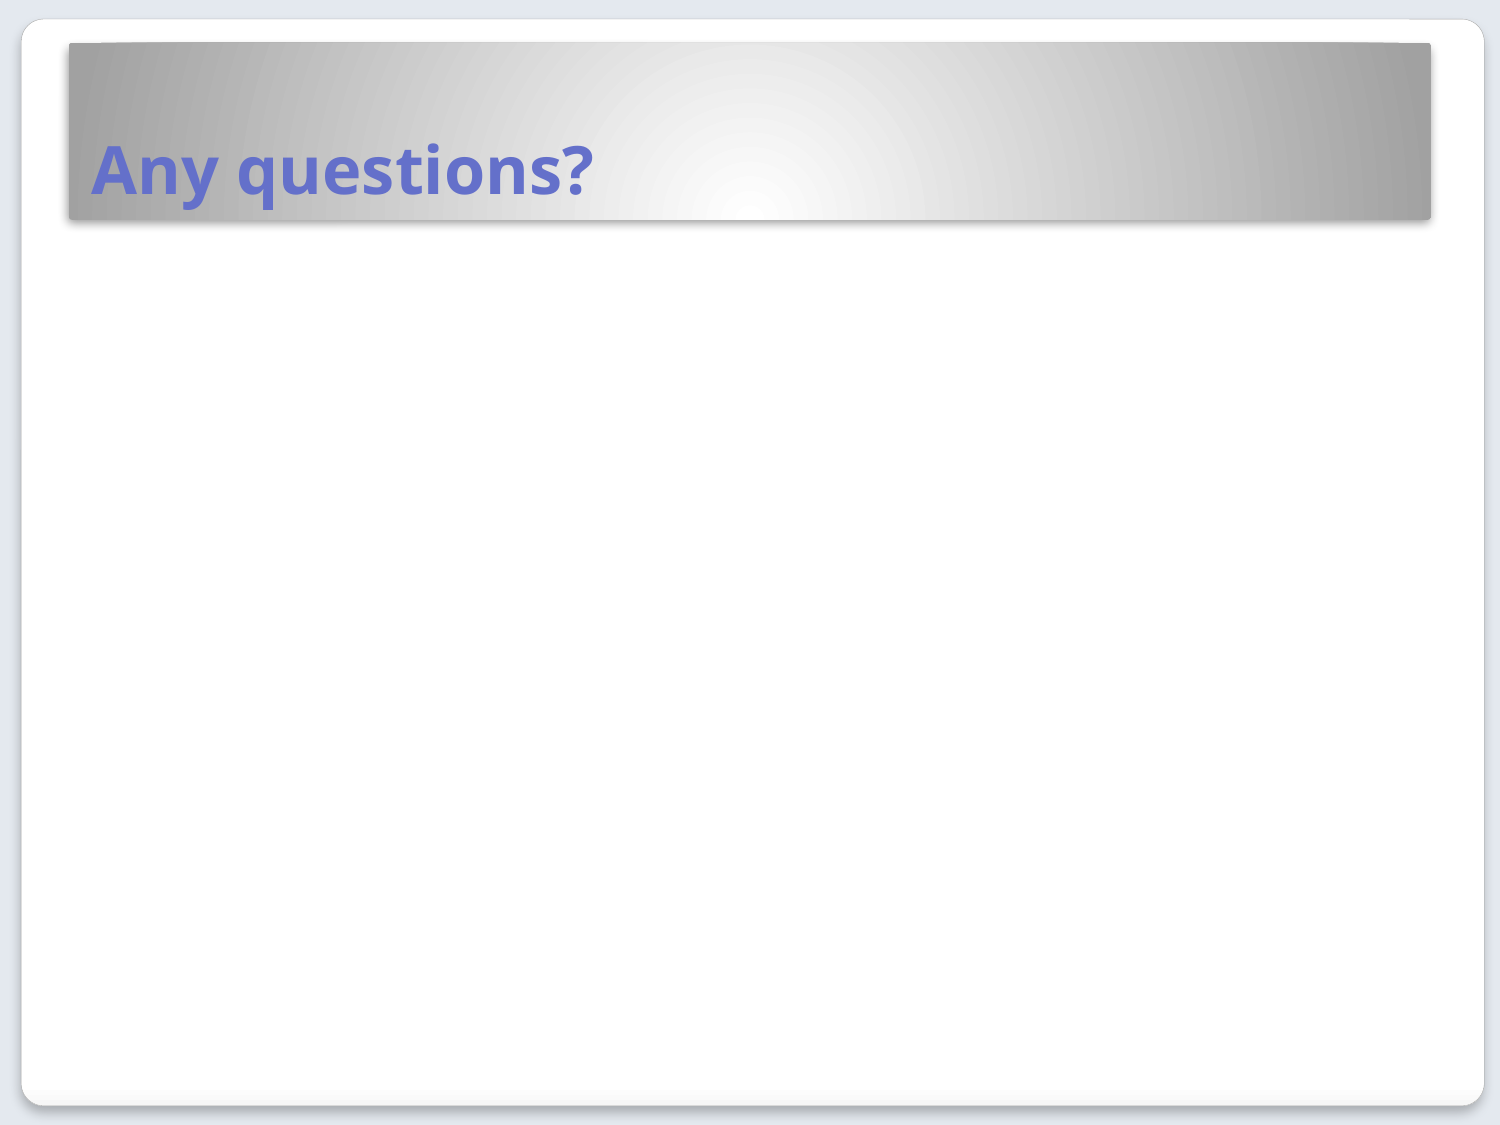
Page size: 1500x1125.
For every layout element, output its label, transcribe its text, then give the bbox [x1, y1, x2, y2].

title Any questions? [76, 42, 1420, 216]
